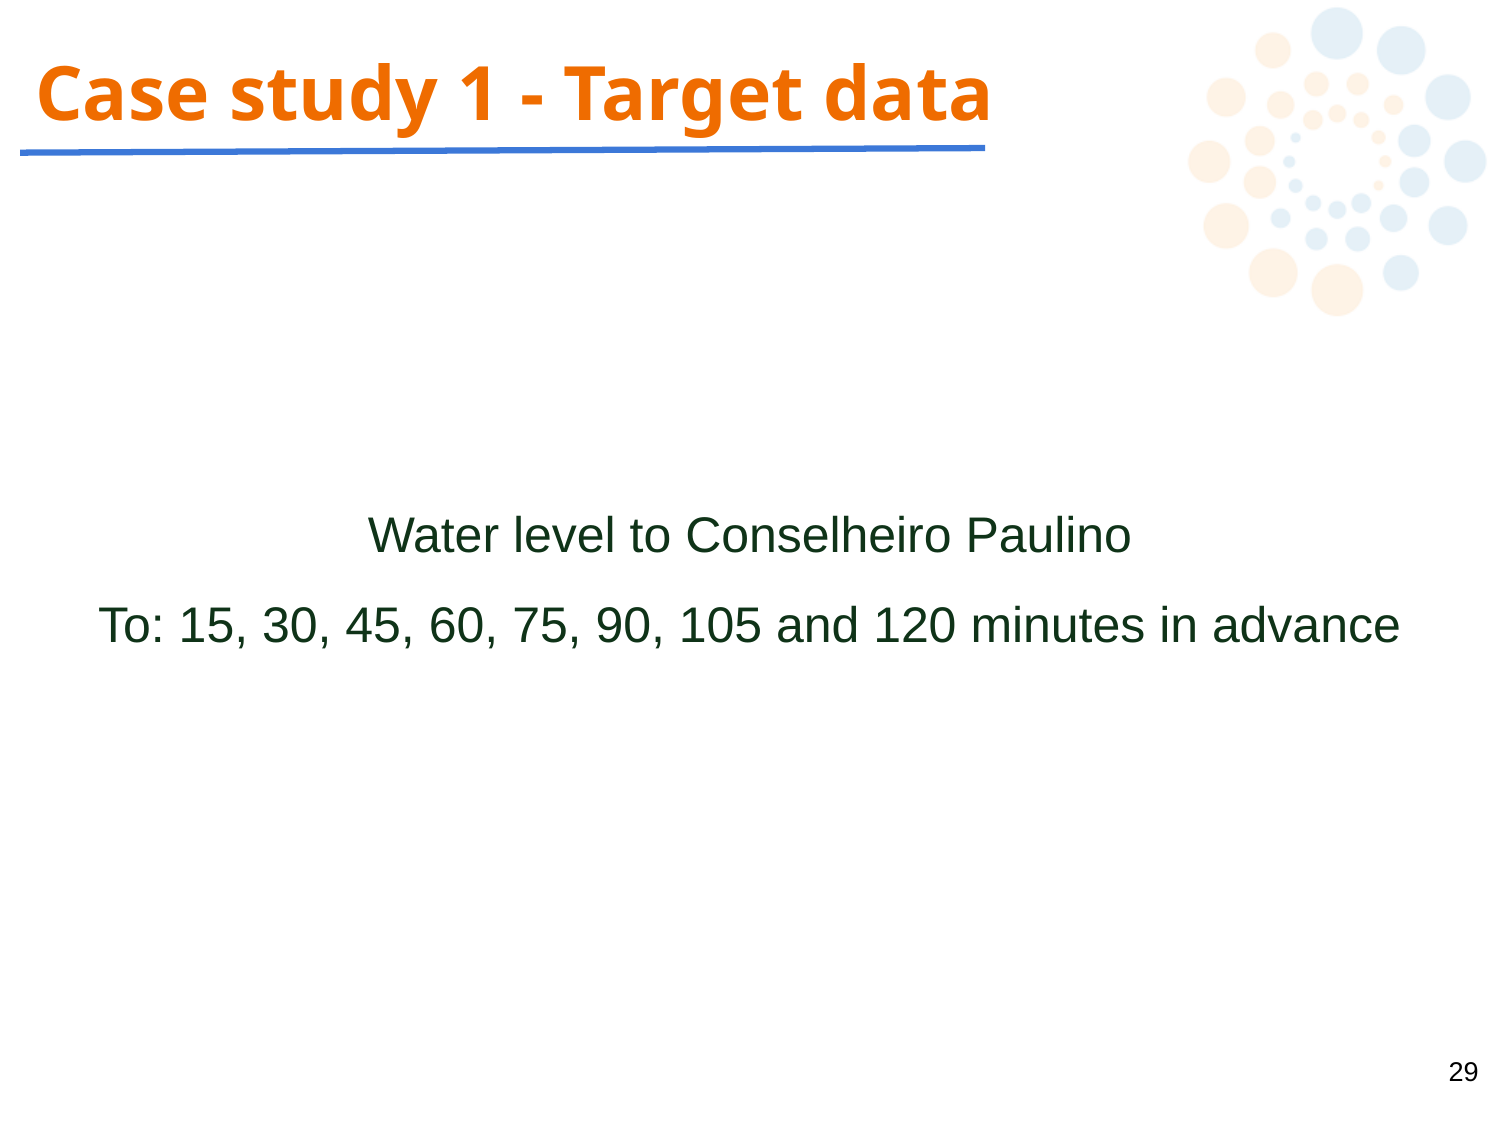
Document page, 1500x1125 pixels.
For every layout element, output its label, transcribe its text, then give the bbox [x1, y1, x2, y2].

picture [1174, 0, 1500, 326]
text_box Water level to Conselheiro Paulino To: 15, 30, 45, 60, 75, 90, 105 and 120 minutes in advance [74, 362, 1426, 763]
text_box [19, 147, 986, 153]
title Case study 1 - Target data [20, 27, 1169, 153]
text_box 29 [1403, 1038, 1494, 1125]
